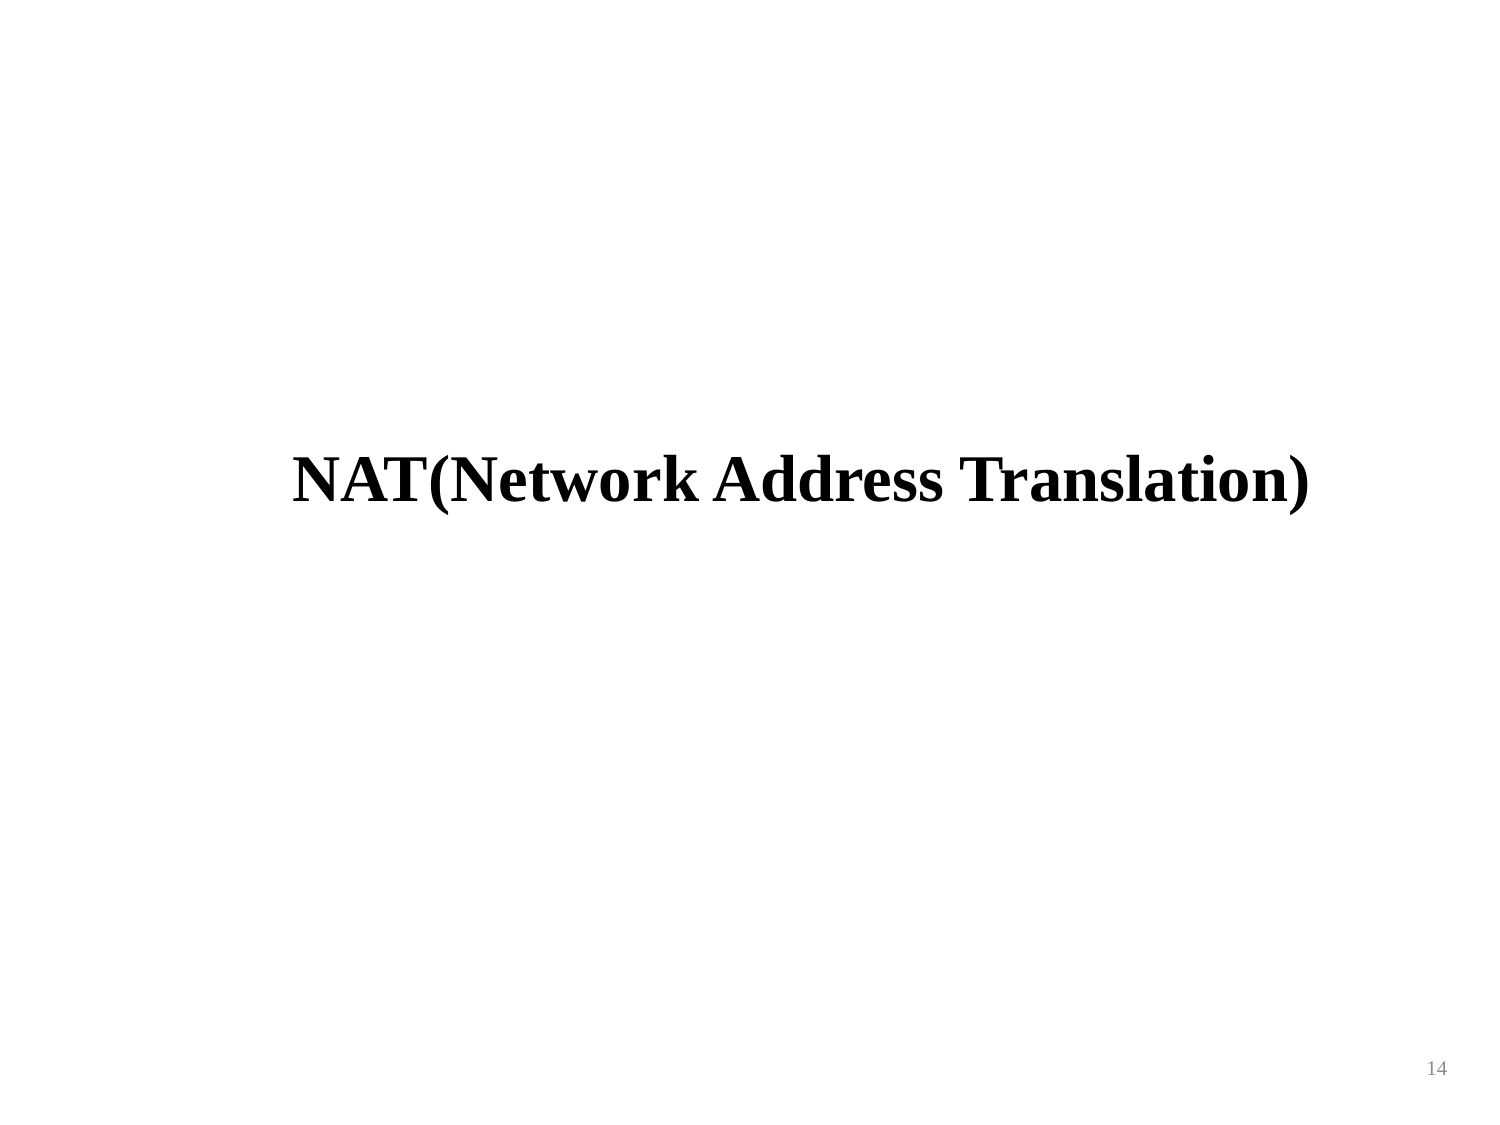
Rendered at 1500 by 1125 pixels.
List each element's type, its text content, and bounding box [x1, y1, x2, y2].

slide_number 14 [1124, 1037, 1463, 1097]
title NAT(Network Address Translation) [155, 371, 1449, 590]
